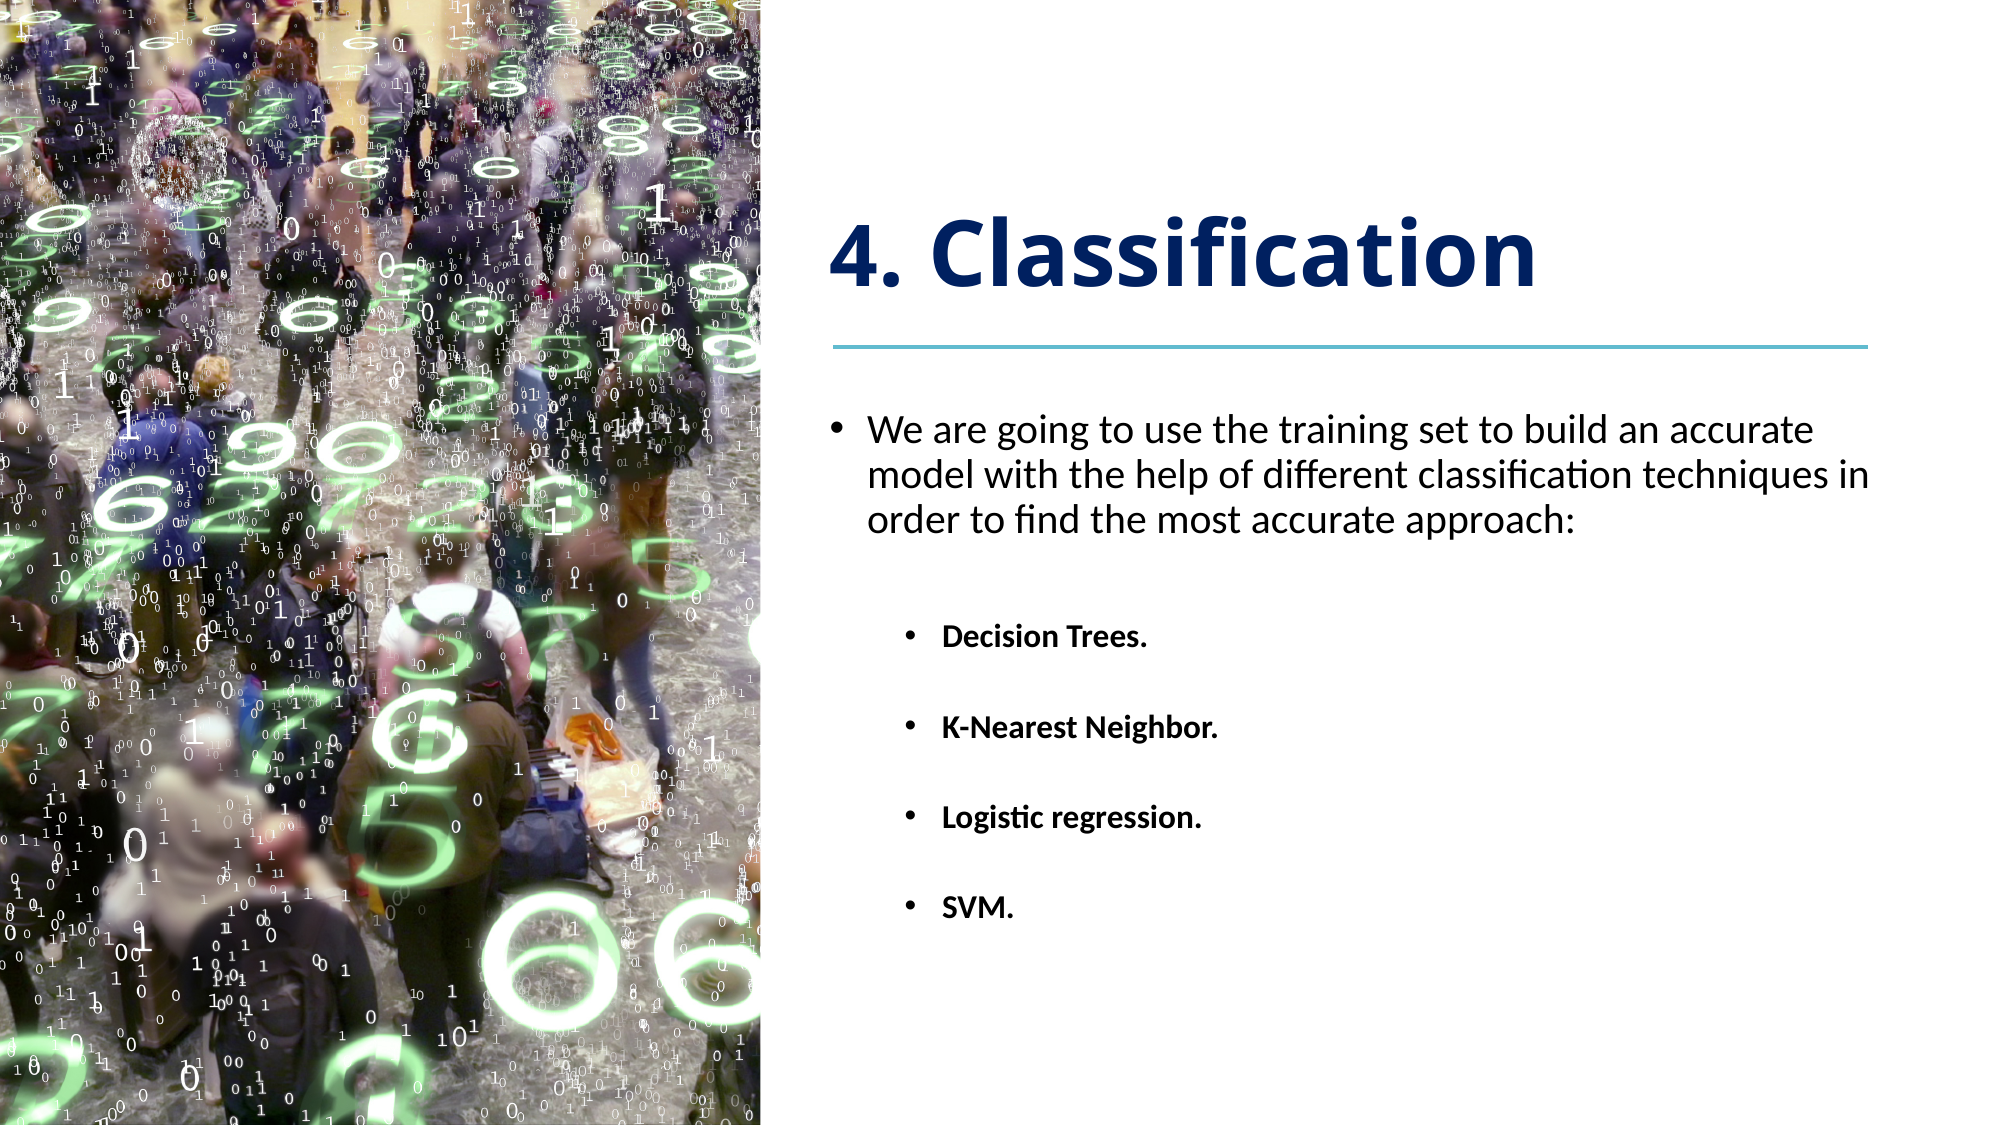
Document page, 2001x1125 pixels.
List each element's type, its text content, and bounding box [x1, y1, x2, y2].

list We are going to use the training set to build an accurate model with the help of different classification techniques in order to find the most accurate approach: Decision Trees. K-Nearest Neighbor. Logistic regression. SVM. [814, 399, 1895, 1021]
picture [0, 0, 761, 1125]
title 4. Classification [814, 103, 1895, 315]
